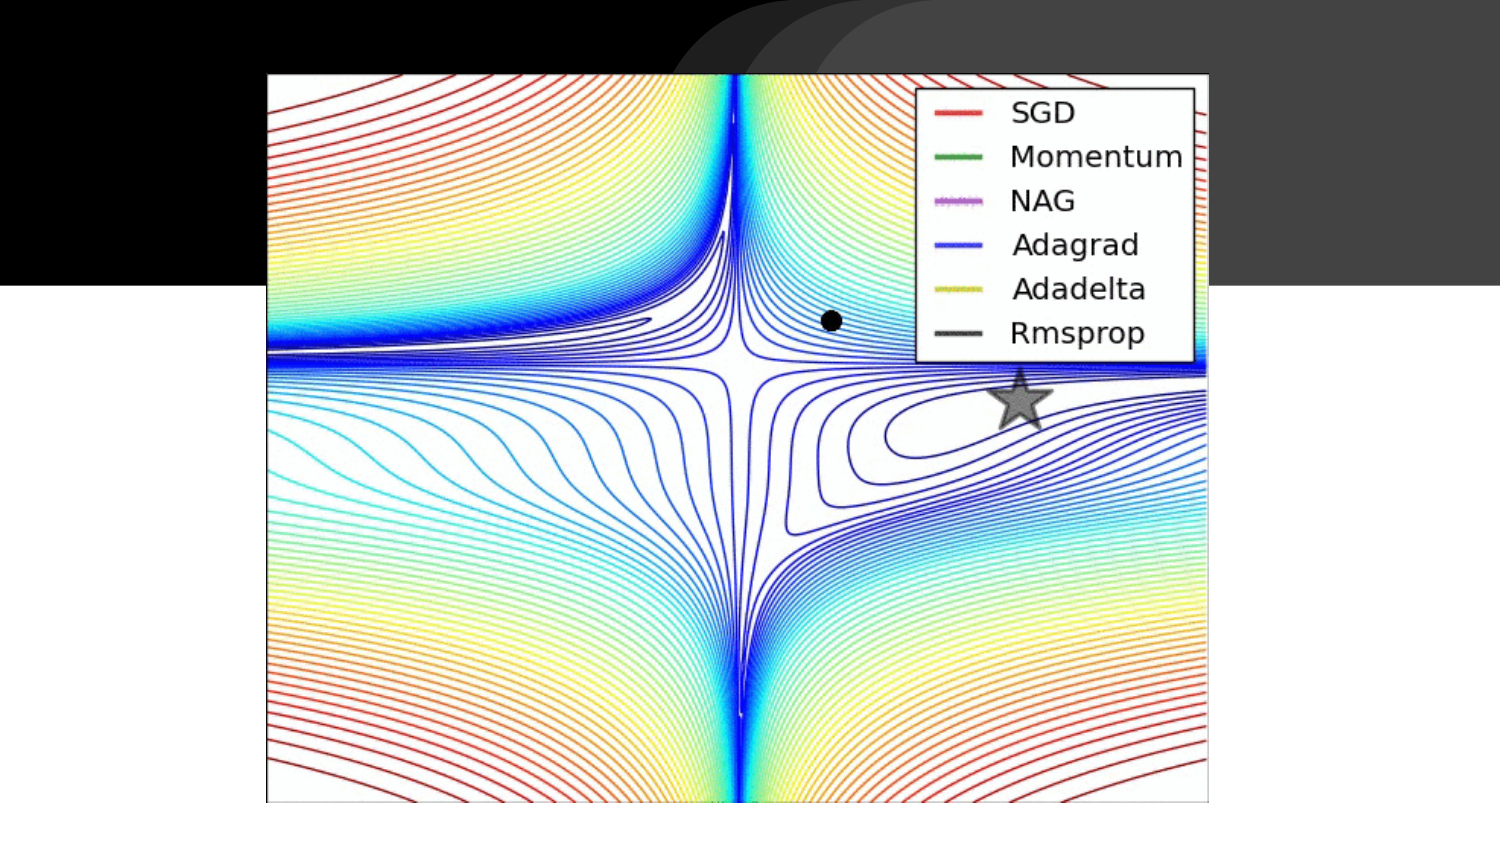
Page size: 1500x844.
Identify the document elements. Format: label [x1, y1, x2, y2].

picture [266, 73, 1209, 803]
